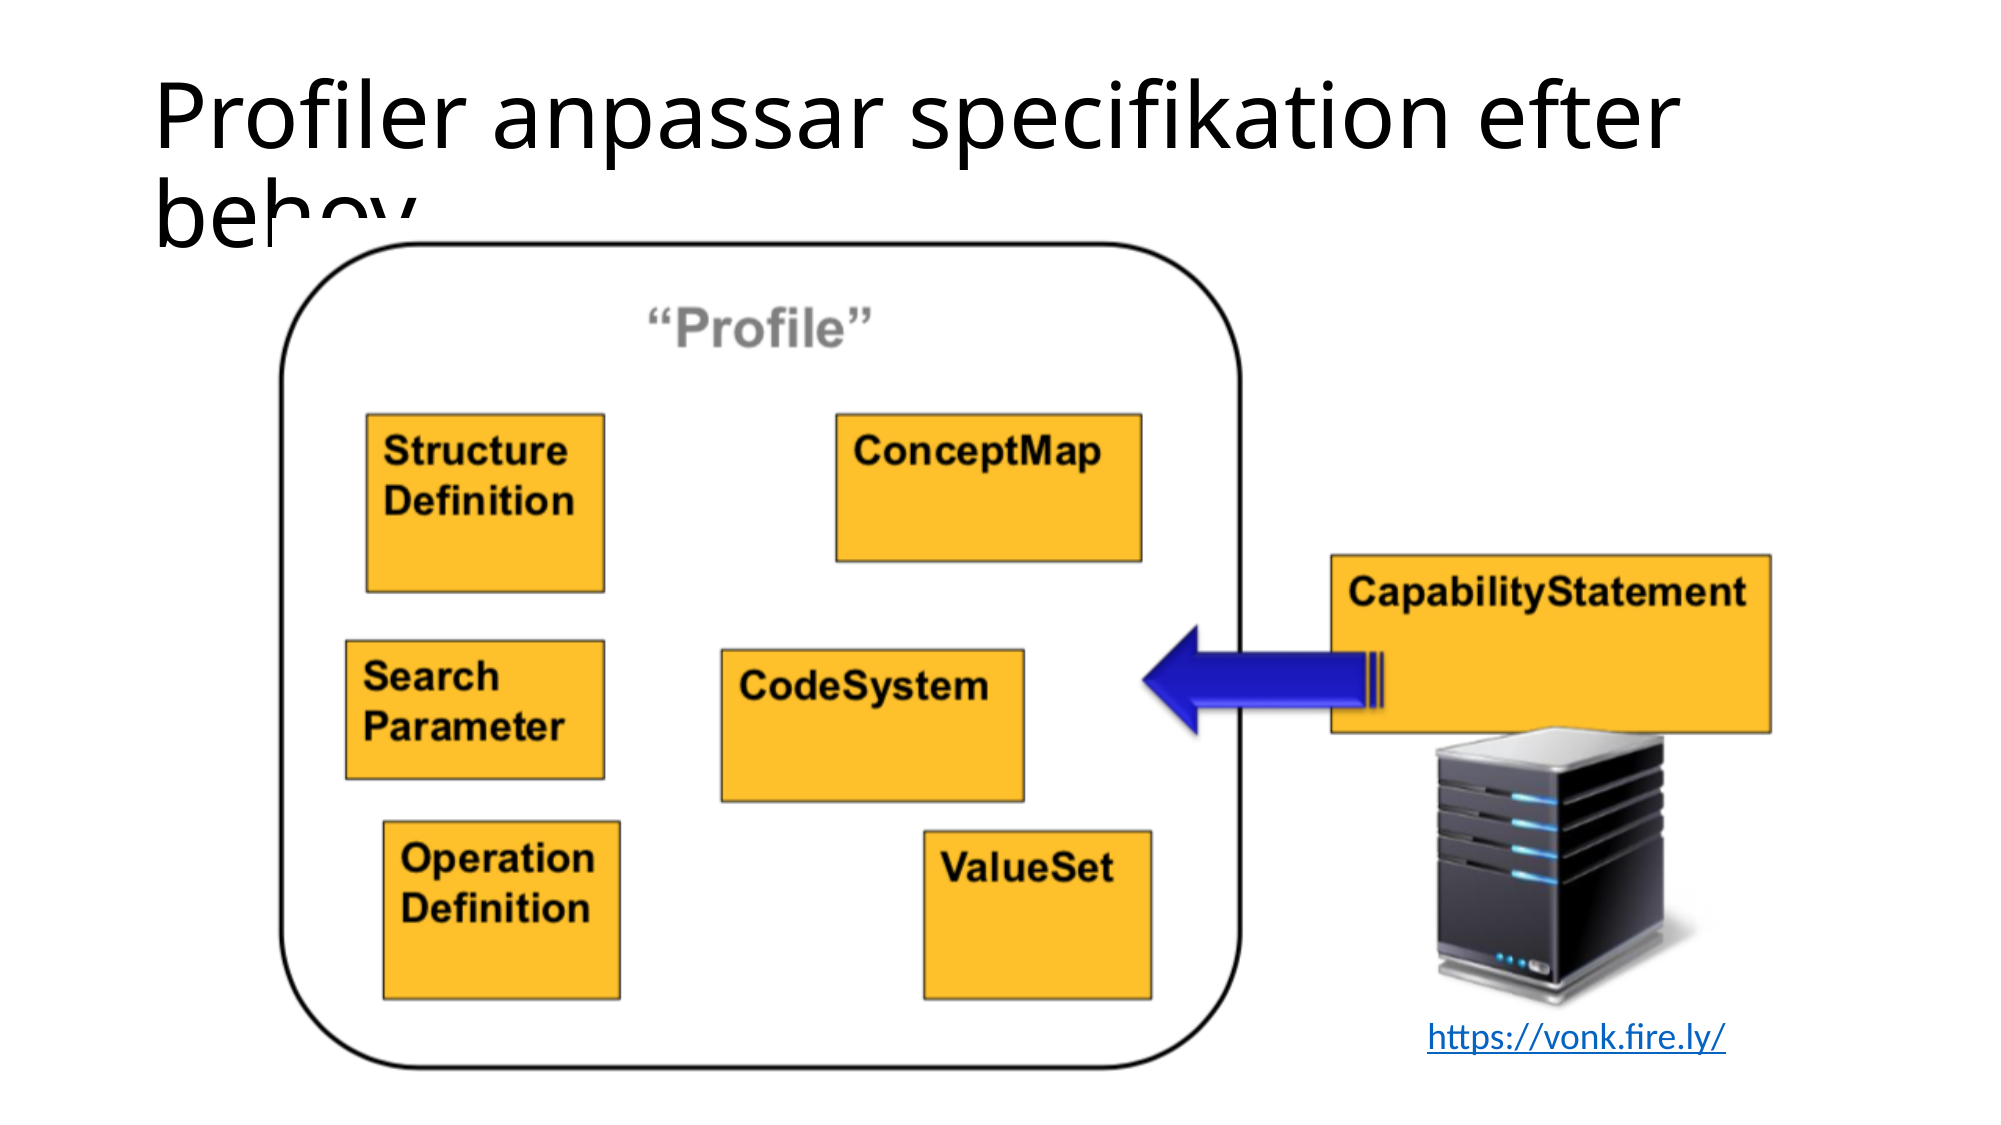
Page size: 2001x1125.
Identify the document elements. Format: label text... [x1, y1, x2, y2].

picture [272, 218, 1785, 1083]
title Profiler anpassar specifikation efter behov [137, 59, 1863, 278]
